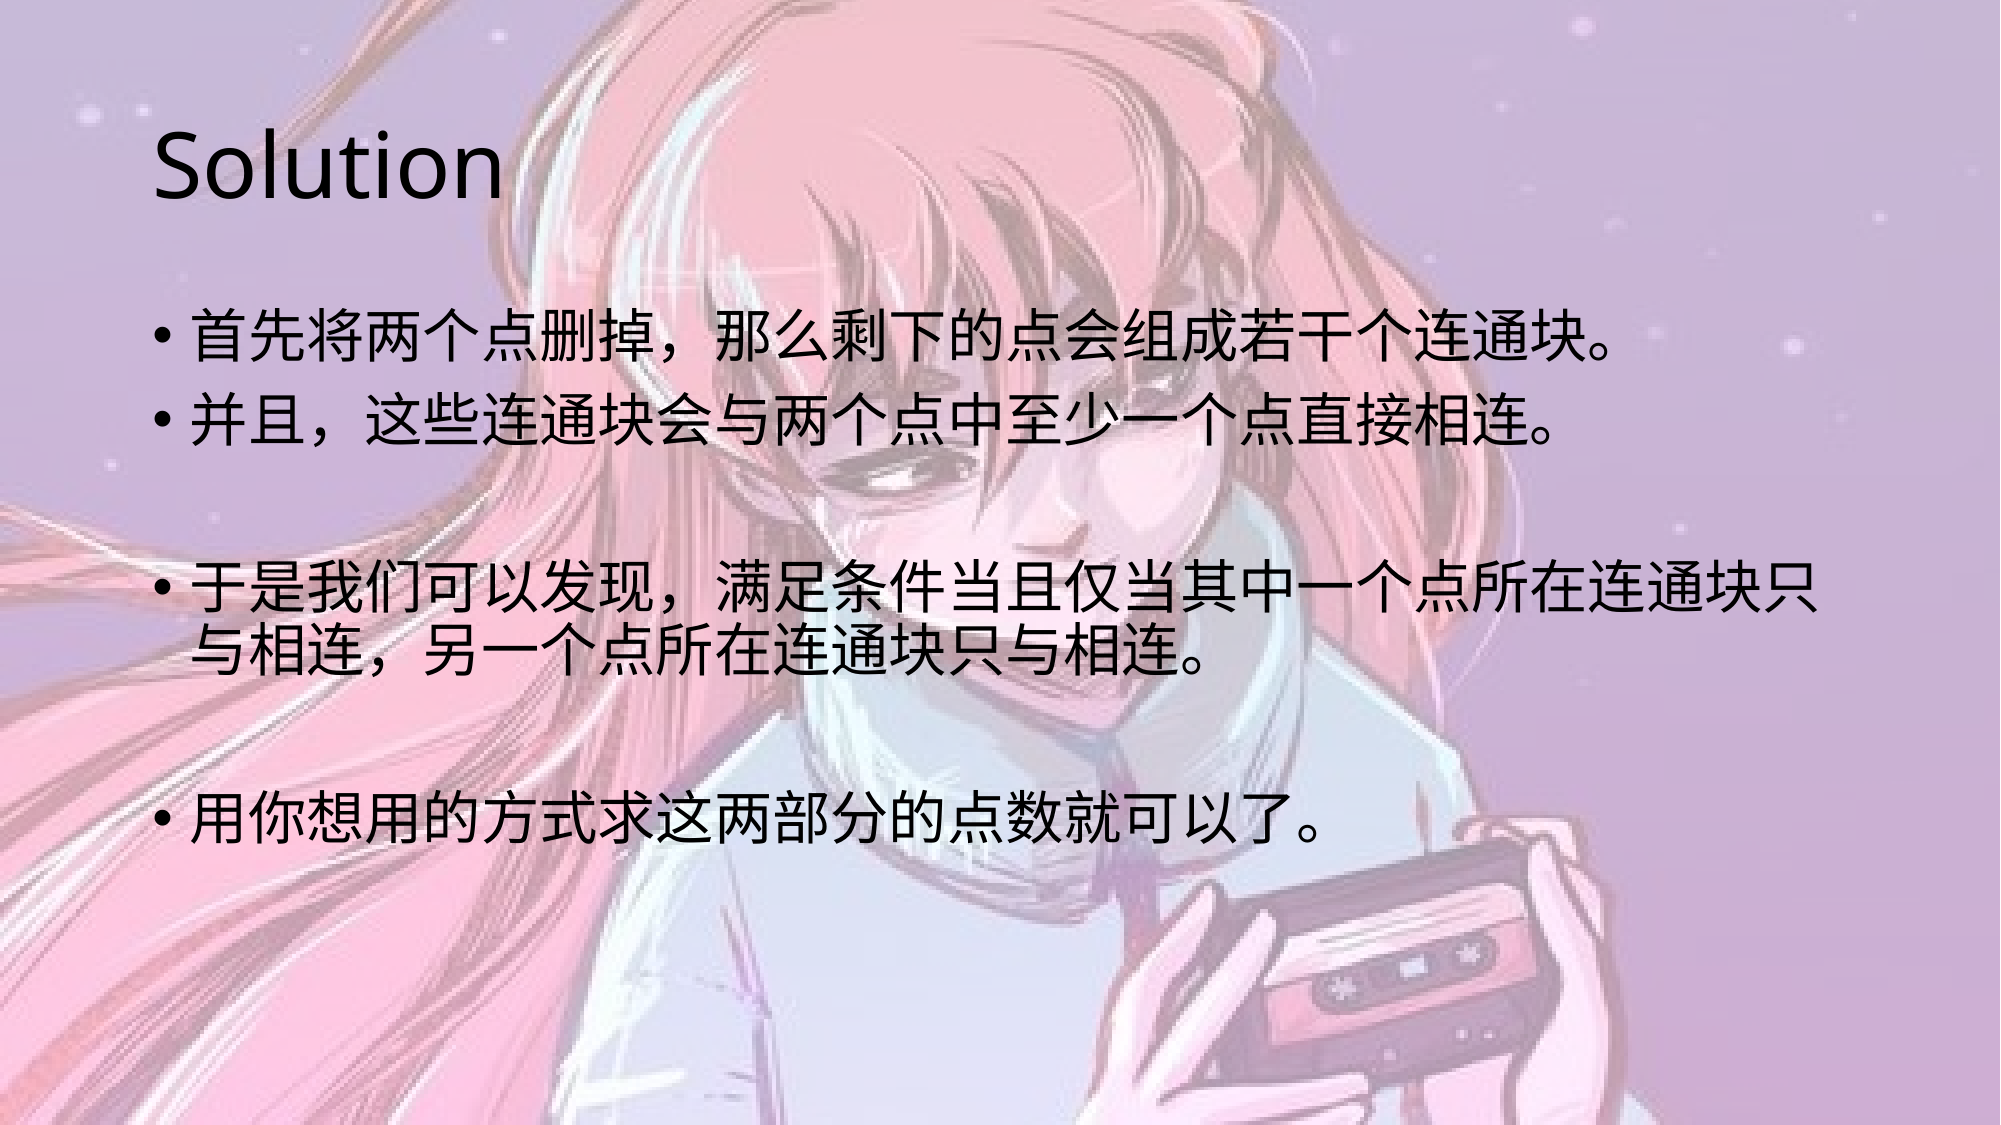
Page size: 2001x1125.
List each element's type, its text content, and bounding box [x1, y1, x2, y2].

title Solution [137, 59, 1863, 278]
